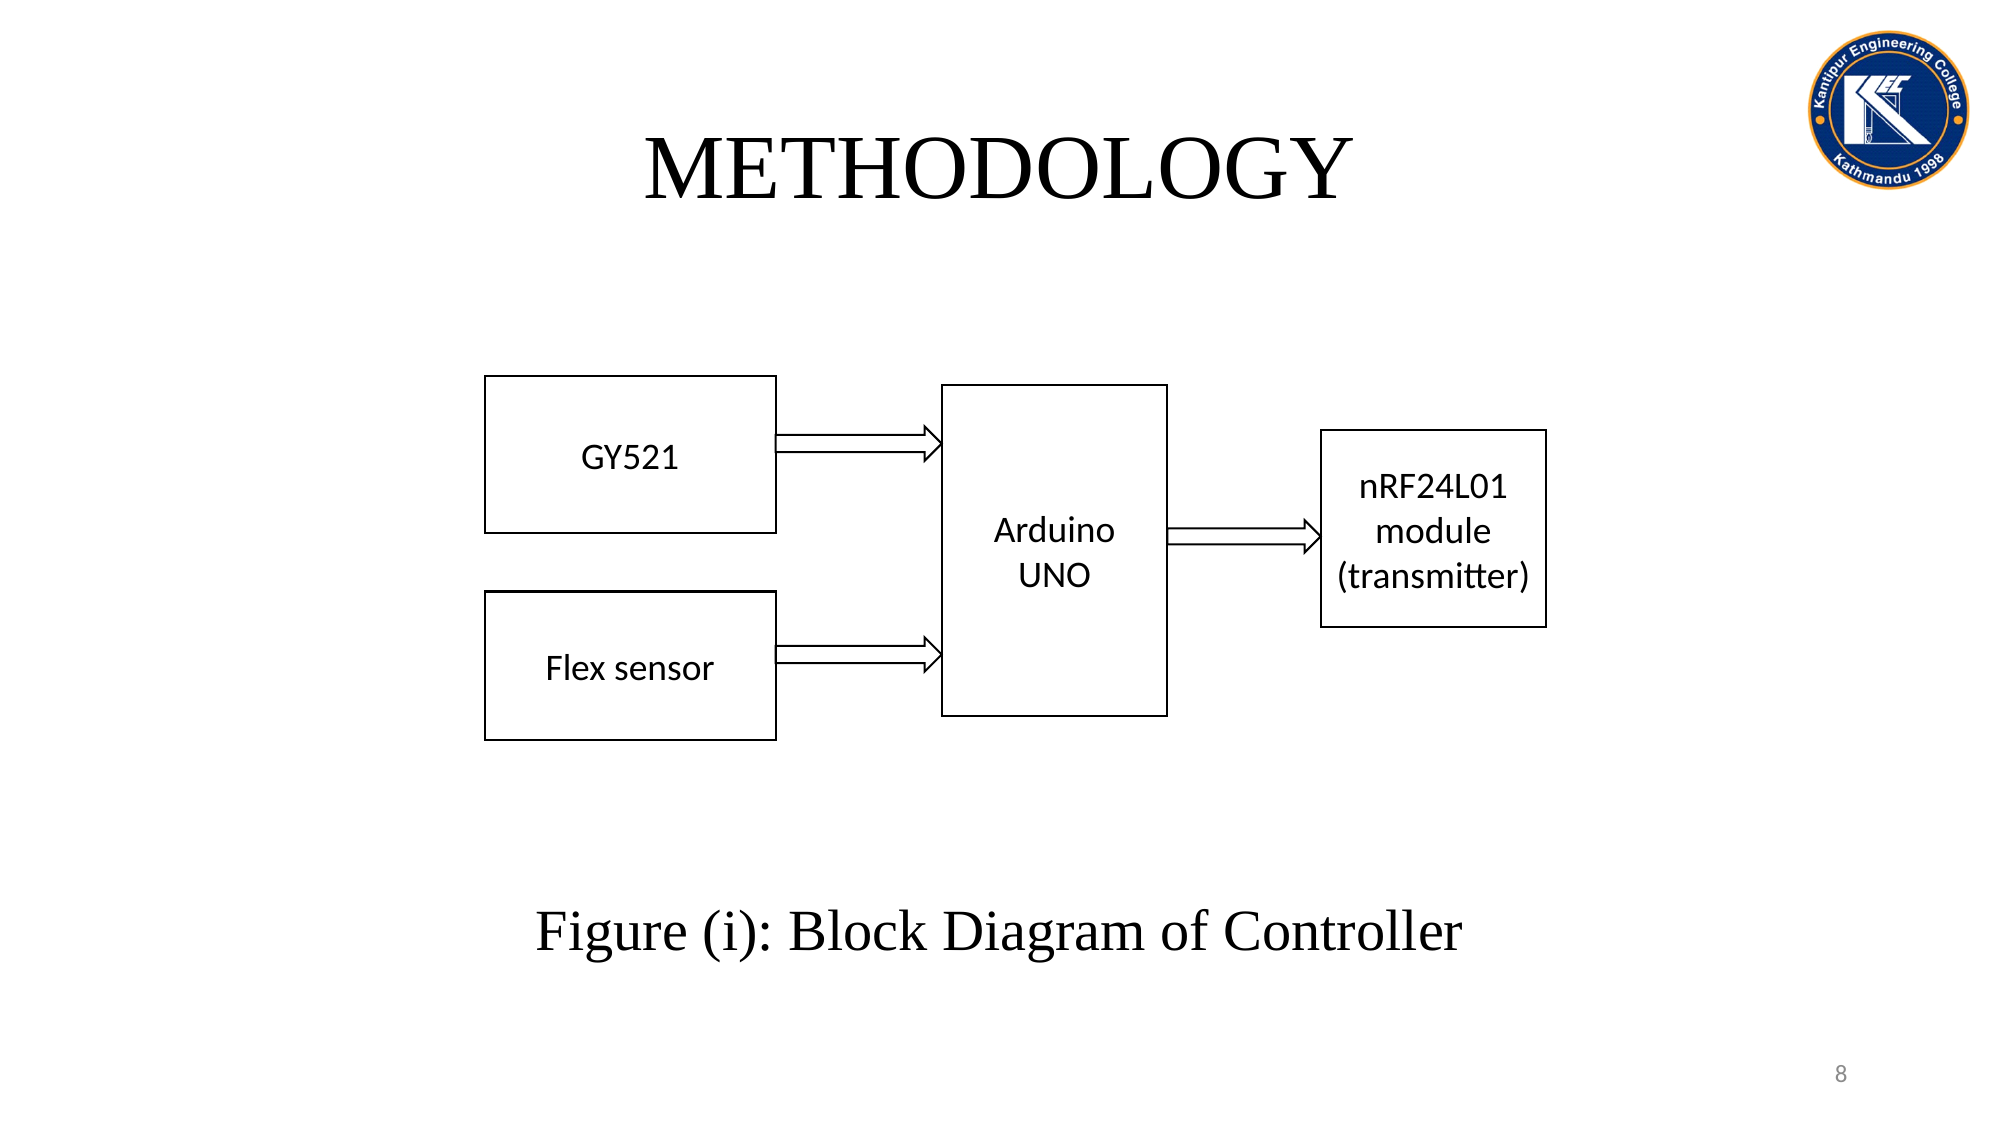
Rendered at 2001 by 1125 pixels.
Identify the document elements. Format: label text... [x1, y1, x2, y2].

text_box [1800, 23, 1969, 194]
title METHODOLOGY [137, 59, 1863, 278]
text_box GY521 [484, 375, 777, 534]
text_box [774, 423, 944, 464]
text_box Flex sensor [484, 590, 777, 741]
text_box [1166, 517, 1323, 555]
text_box [774, 634, 944, 675]
slide_number 8 [1412, 1042, 1863, 1103]
text_box Arduino UNO [941, 384, 1168, 717]
text_box nRF24L01 module (transmitter) [1320, 429, 1547, 628]
list Figure (i): Block Diagram of Controller [137, 299, 1863, 1014]
